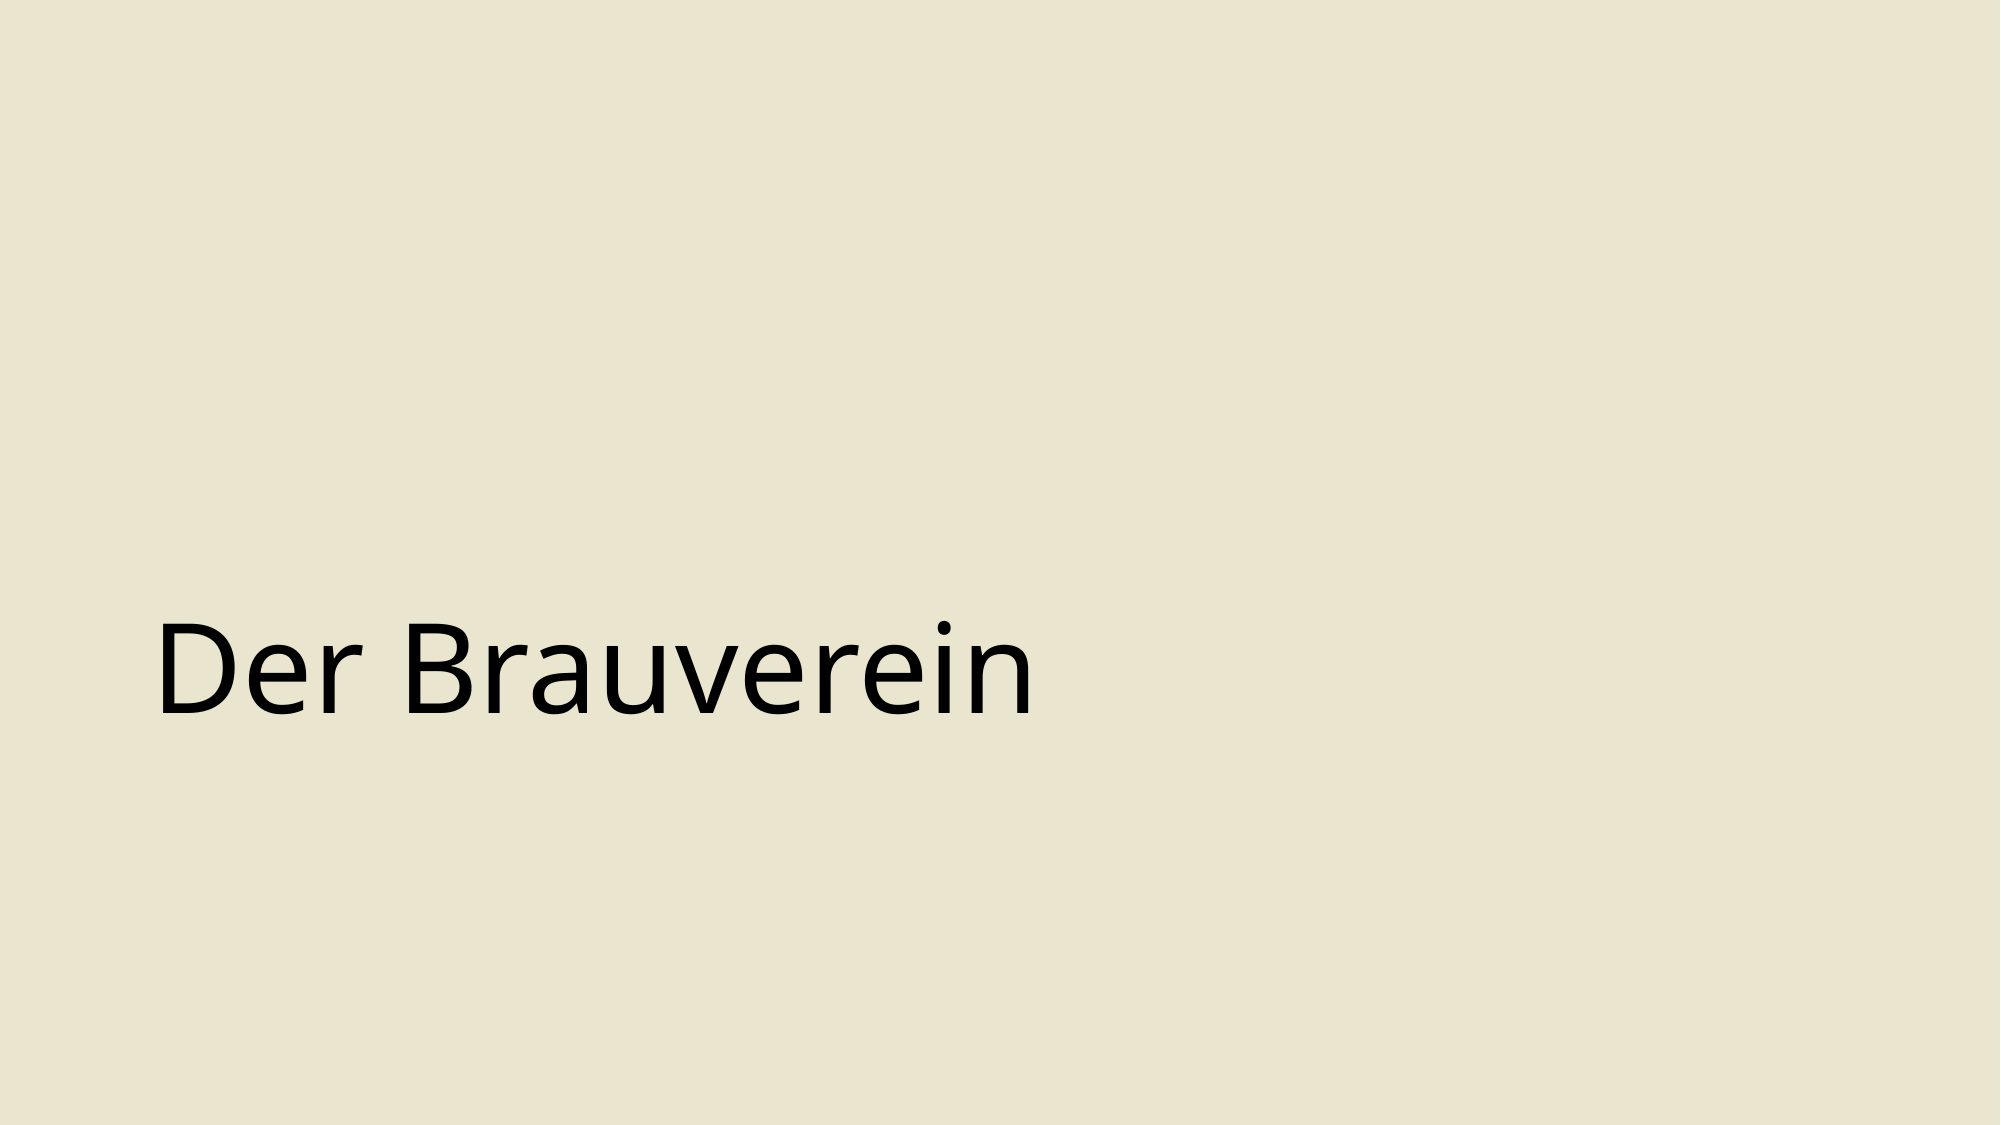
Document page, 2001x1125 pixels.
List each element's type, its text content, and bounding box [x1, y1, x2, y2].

title Der Brauverein [136, 280, 1862, 749]
